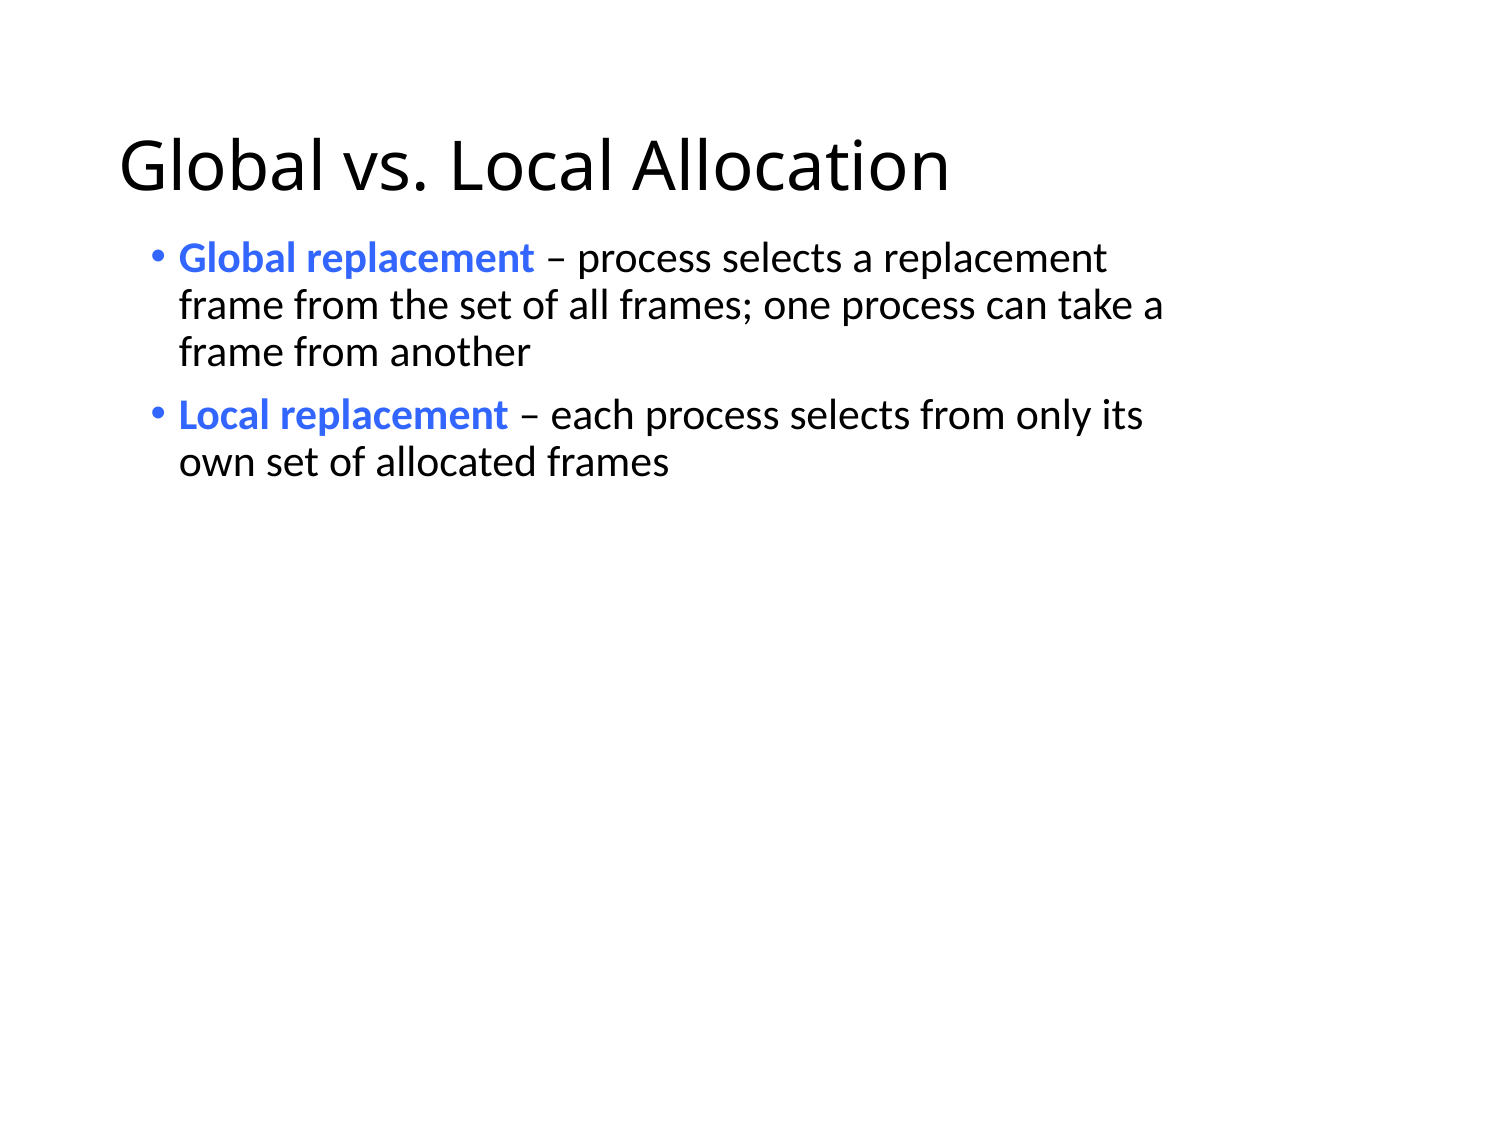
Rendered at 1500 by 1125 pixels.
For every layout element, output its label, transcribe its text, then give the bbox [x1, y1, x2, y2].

list Global replacement – process selects a replacement frame from the set of all frames; one process can take a frame from another Local replacement – each process selects from only its own set of allocated frames [135, 226, 1210, 961]
title Global vs. Local Allocation [103, 59, 1397, 278]
